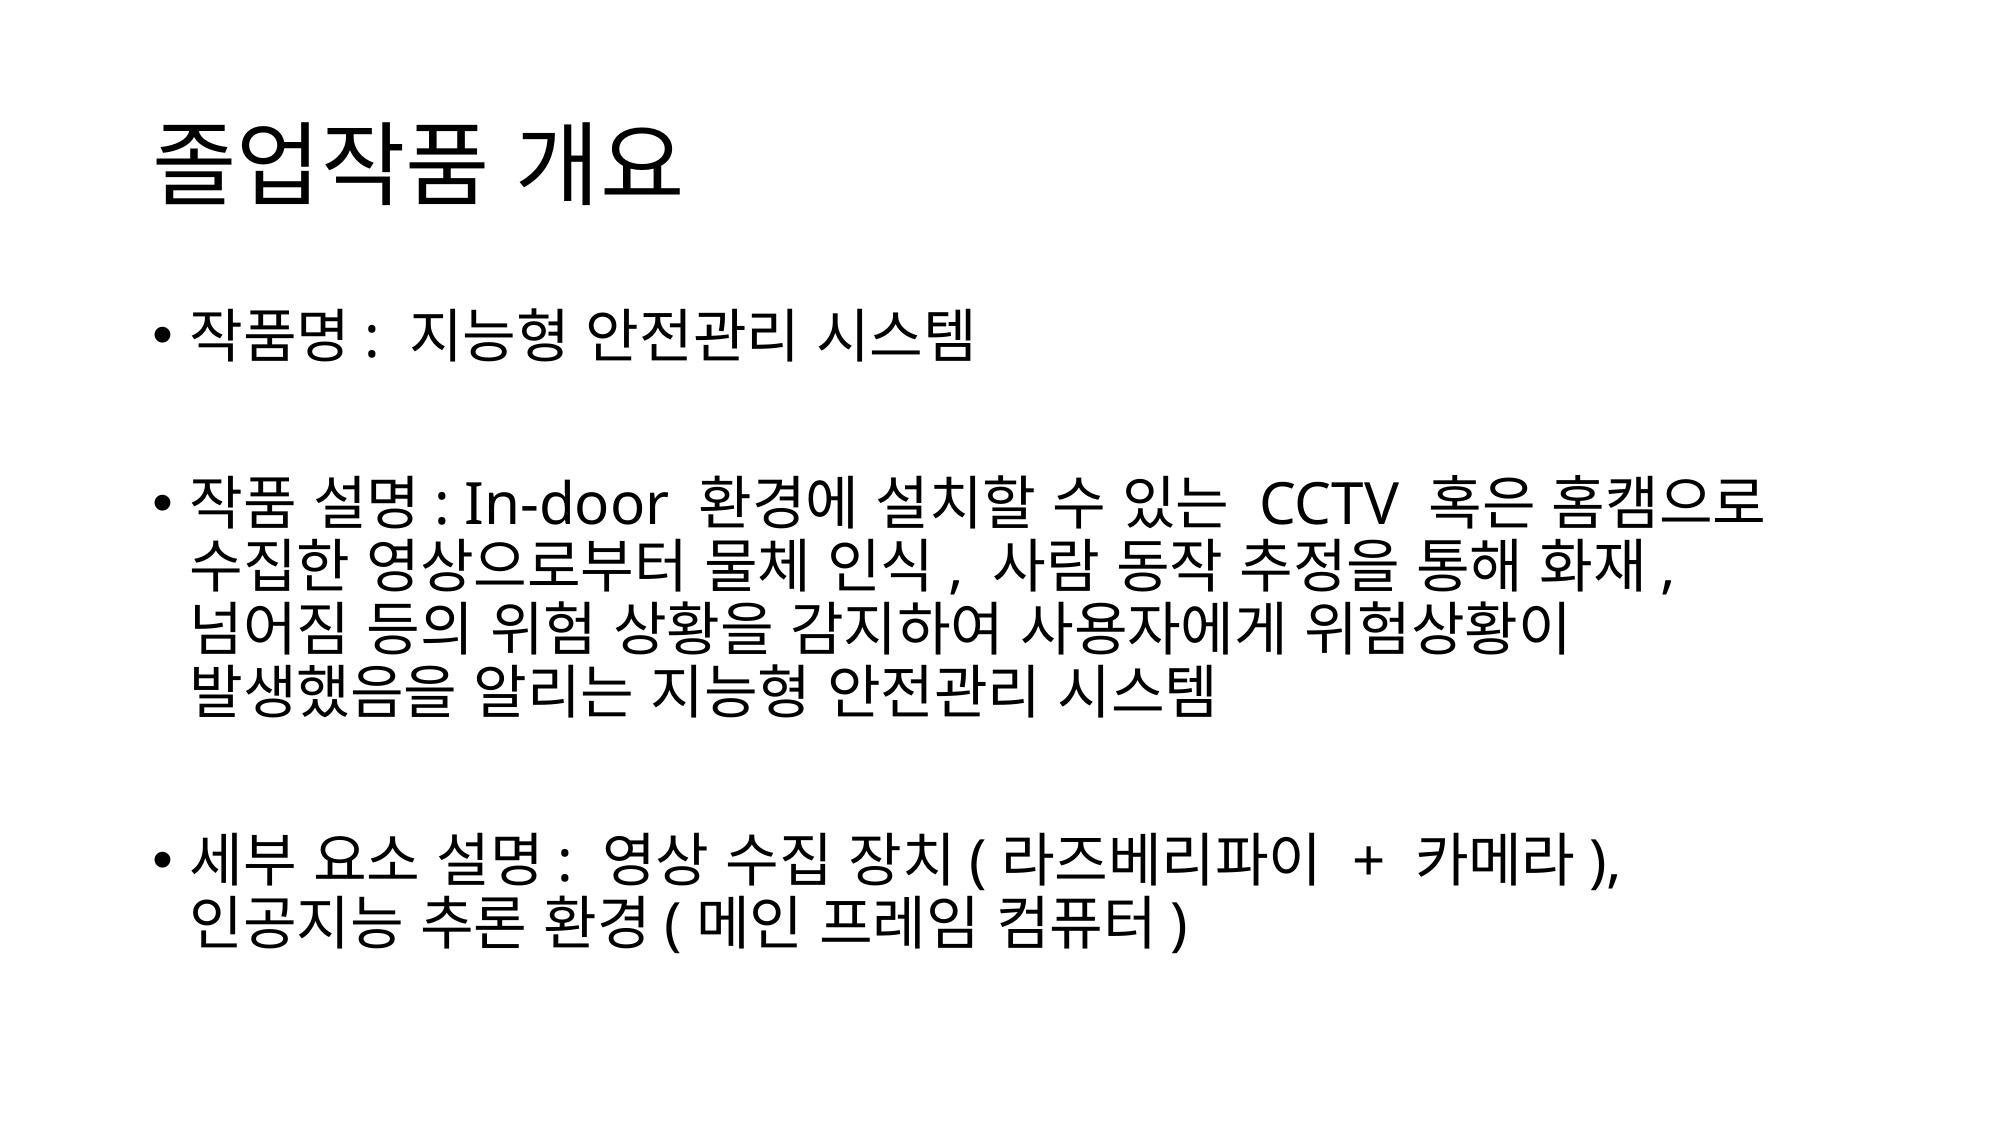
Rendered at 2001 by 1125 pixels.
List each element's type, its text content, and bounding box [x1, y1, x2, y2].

list 작품명: 지능형 안전관리 시스템 작품 설명: In-door 환경에 설치할 수 있는 CCTV 혹은 홈캠으로 수집한 영상으로부터 물체 인식, 사람 동작 추정을 통해 화재, 넘어짐 등의 위험 상황을 감지하여 사용자에게 위험상황이 발생했음을 알리는 지능형 안전관리 시스템 세부 요소 설명: 영상 수집 장치(라즈베리파이 + 카메라), 인공지능 추론 환경(메인 프레임 컴퓨터) [137, 299, 1863, 1014]
title 졸업작품 개요 [137, 59, 1863, 278]
